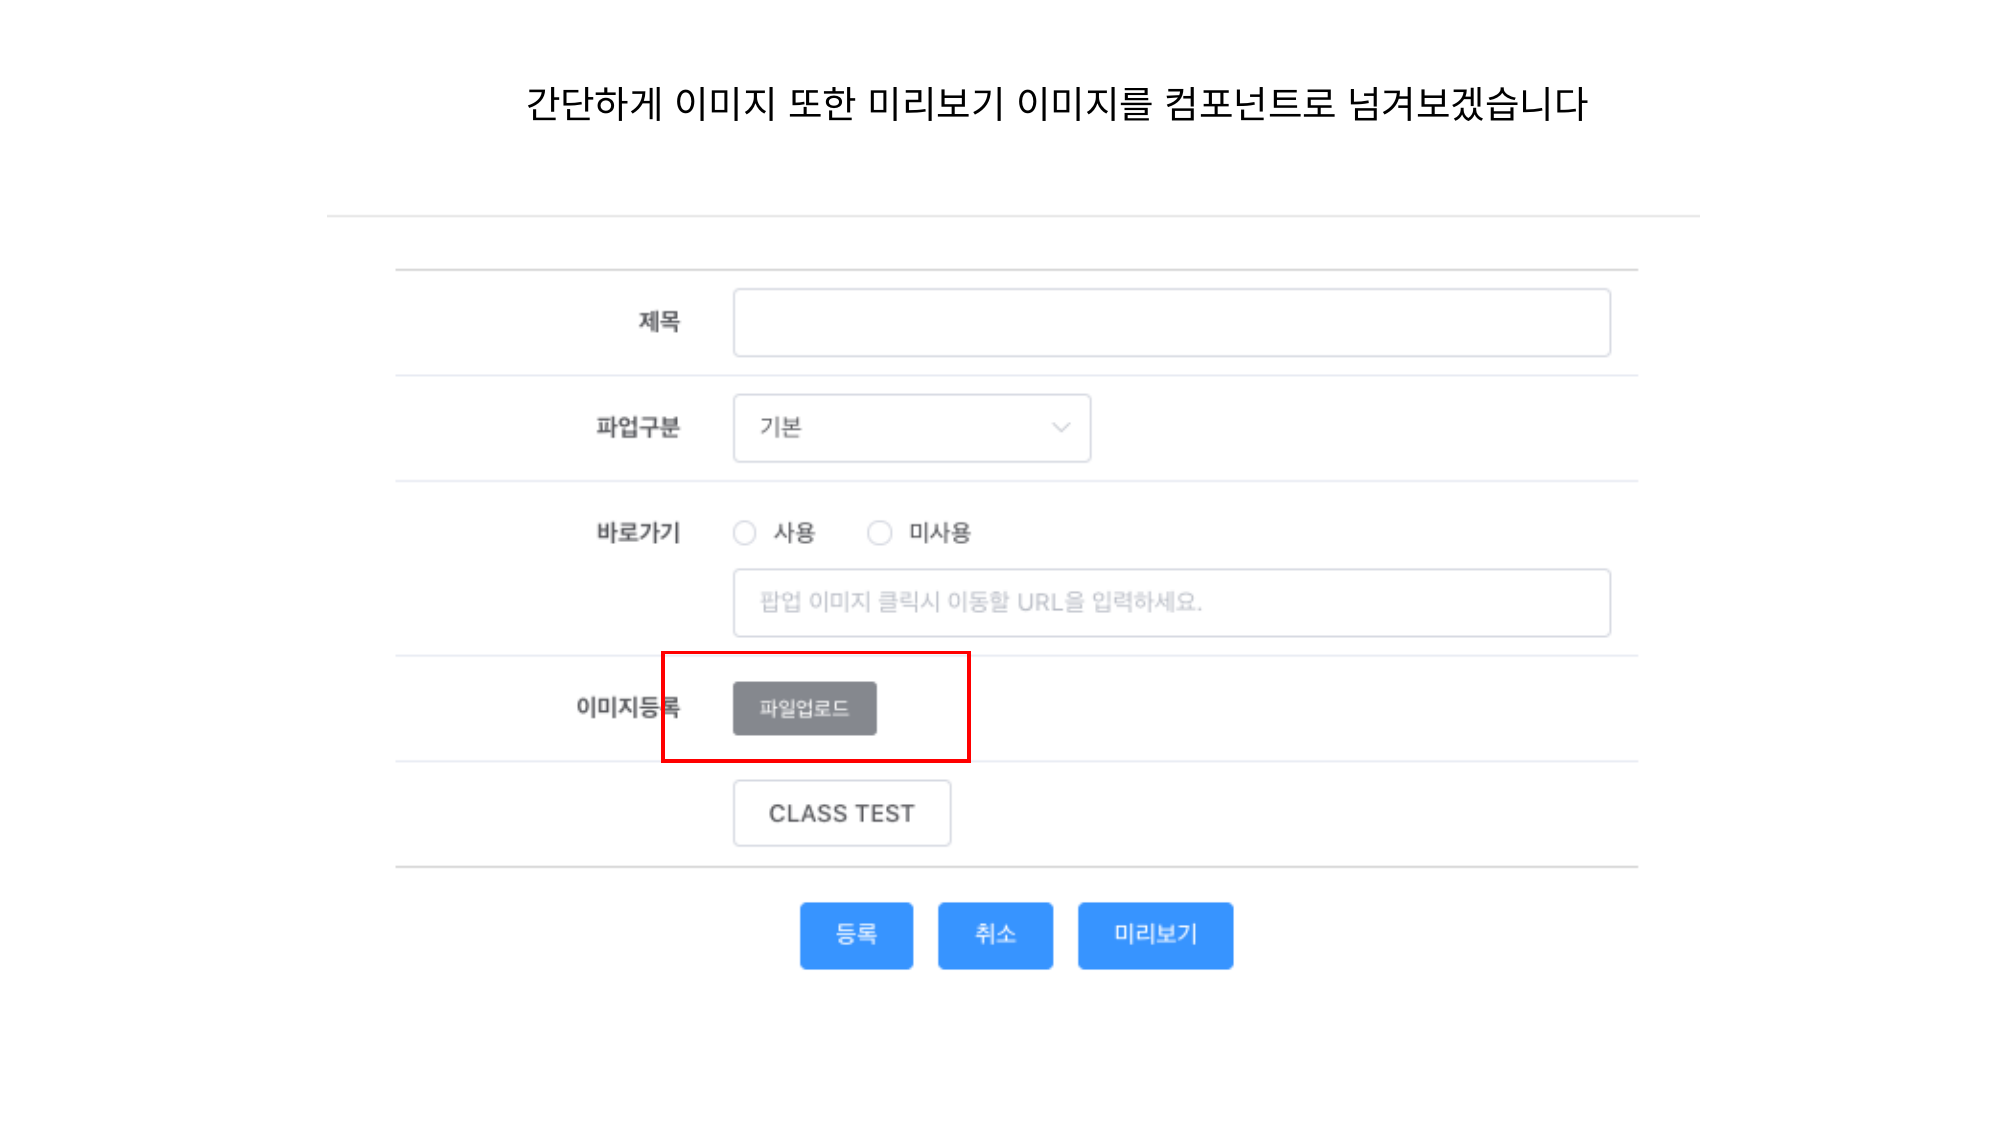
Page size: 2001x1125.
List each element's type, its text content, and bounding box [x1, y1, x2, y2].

text_box 간단하게 이미지 또한 미리보기 이미지를 컴포넌트로 넘겨보겠습니다 [511, 73, 1605, 133]
picture [327, 206, 1700, 1043]
